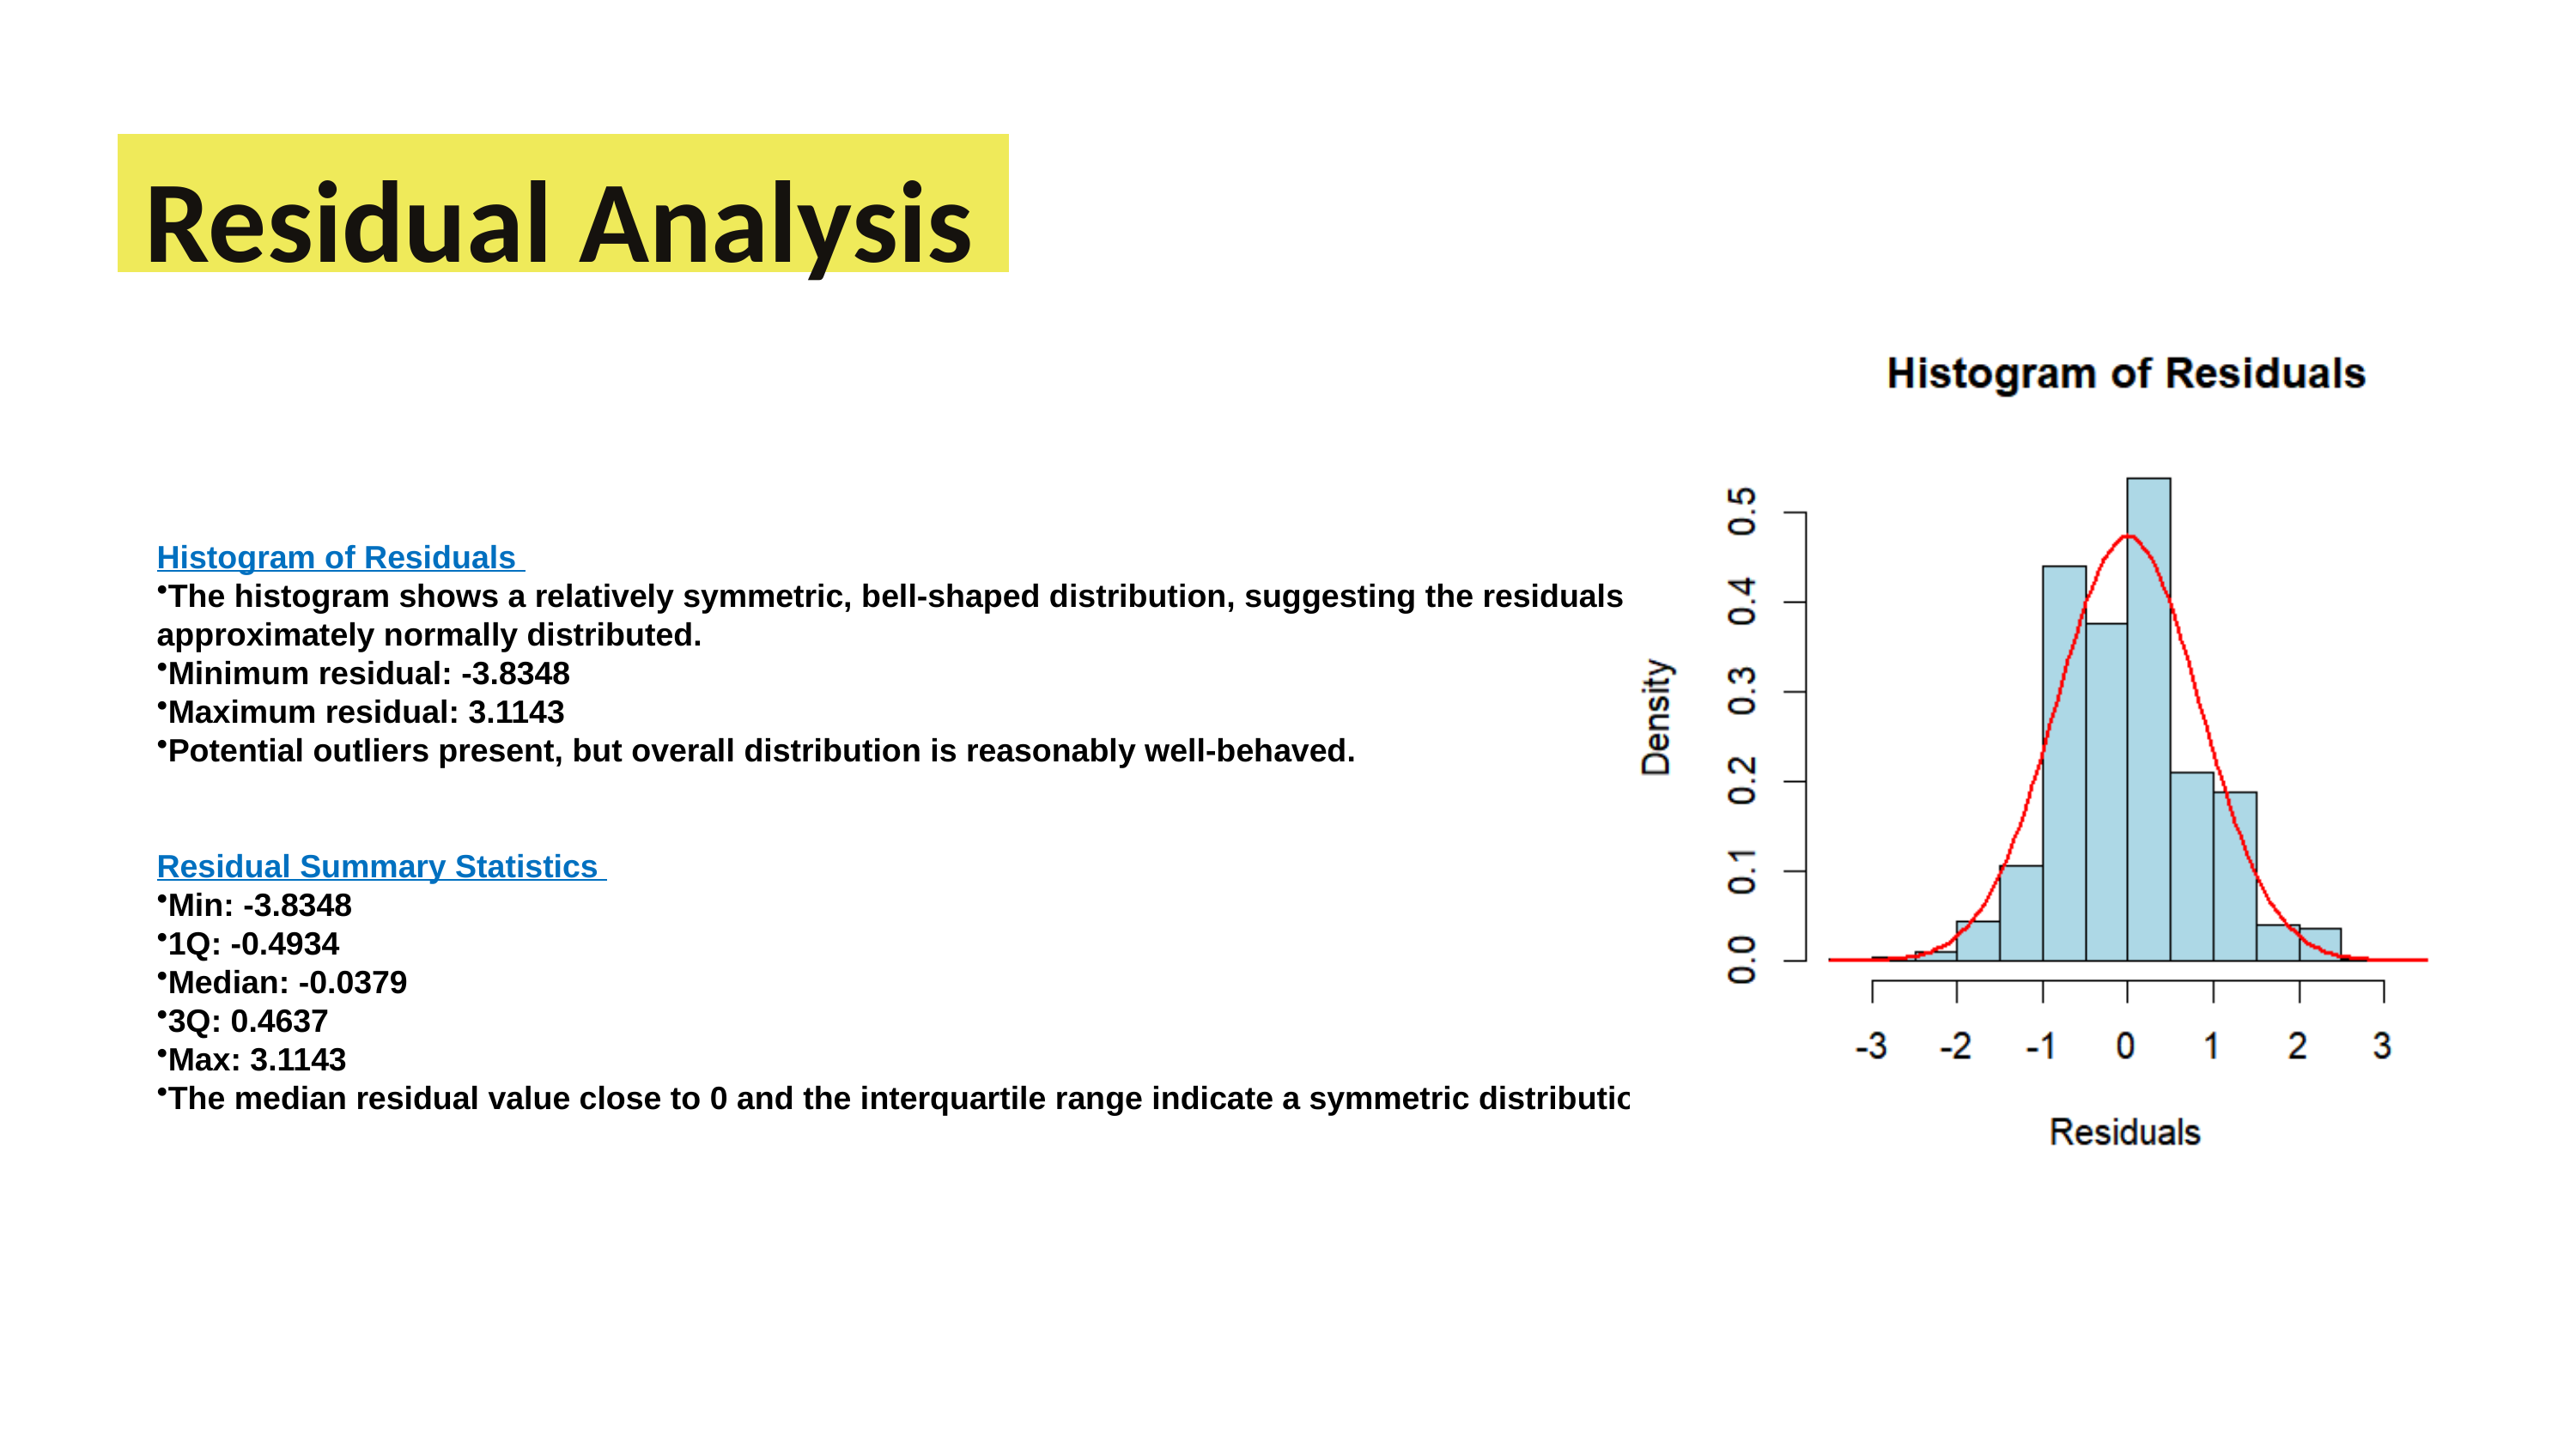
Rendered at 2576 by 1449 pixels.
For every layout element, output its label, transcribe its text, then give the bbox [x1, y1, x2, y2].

picture [1630, 282, 2542, 1201]
text_box Histogram of Residuals The histogram shows a relatively symmetric, bell-shaped distribution, suggesting the residuals are approximately normally distributed. Minimum residual: -3.8348 Maximum residual: 3.1143 Potential outliers present, but overall distribution is reasonably well-behaved. Residual Summary Statistics Min: -3.8348 1Q: -0.4934 Median: -0.0379 3Q: 0.4637 Max: 3.1143 The median residual value close to 0 and the interquartile range indicate a symmetric distribution. [143, 491, 1625, 1199]
text_box Residual Analysis [144, 146, 1289, 286]
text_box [118, 133, 1010, 273]
